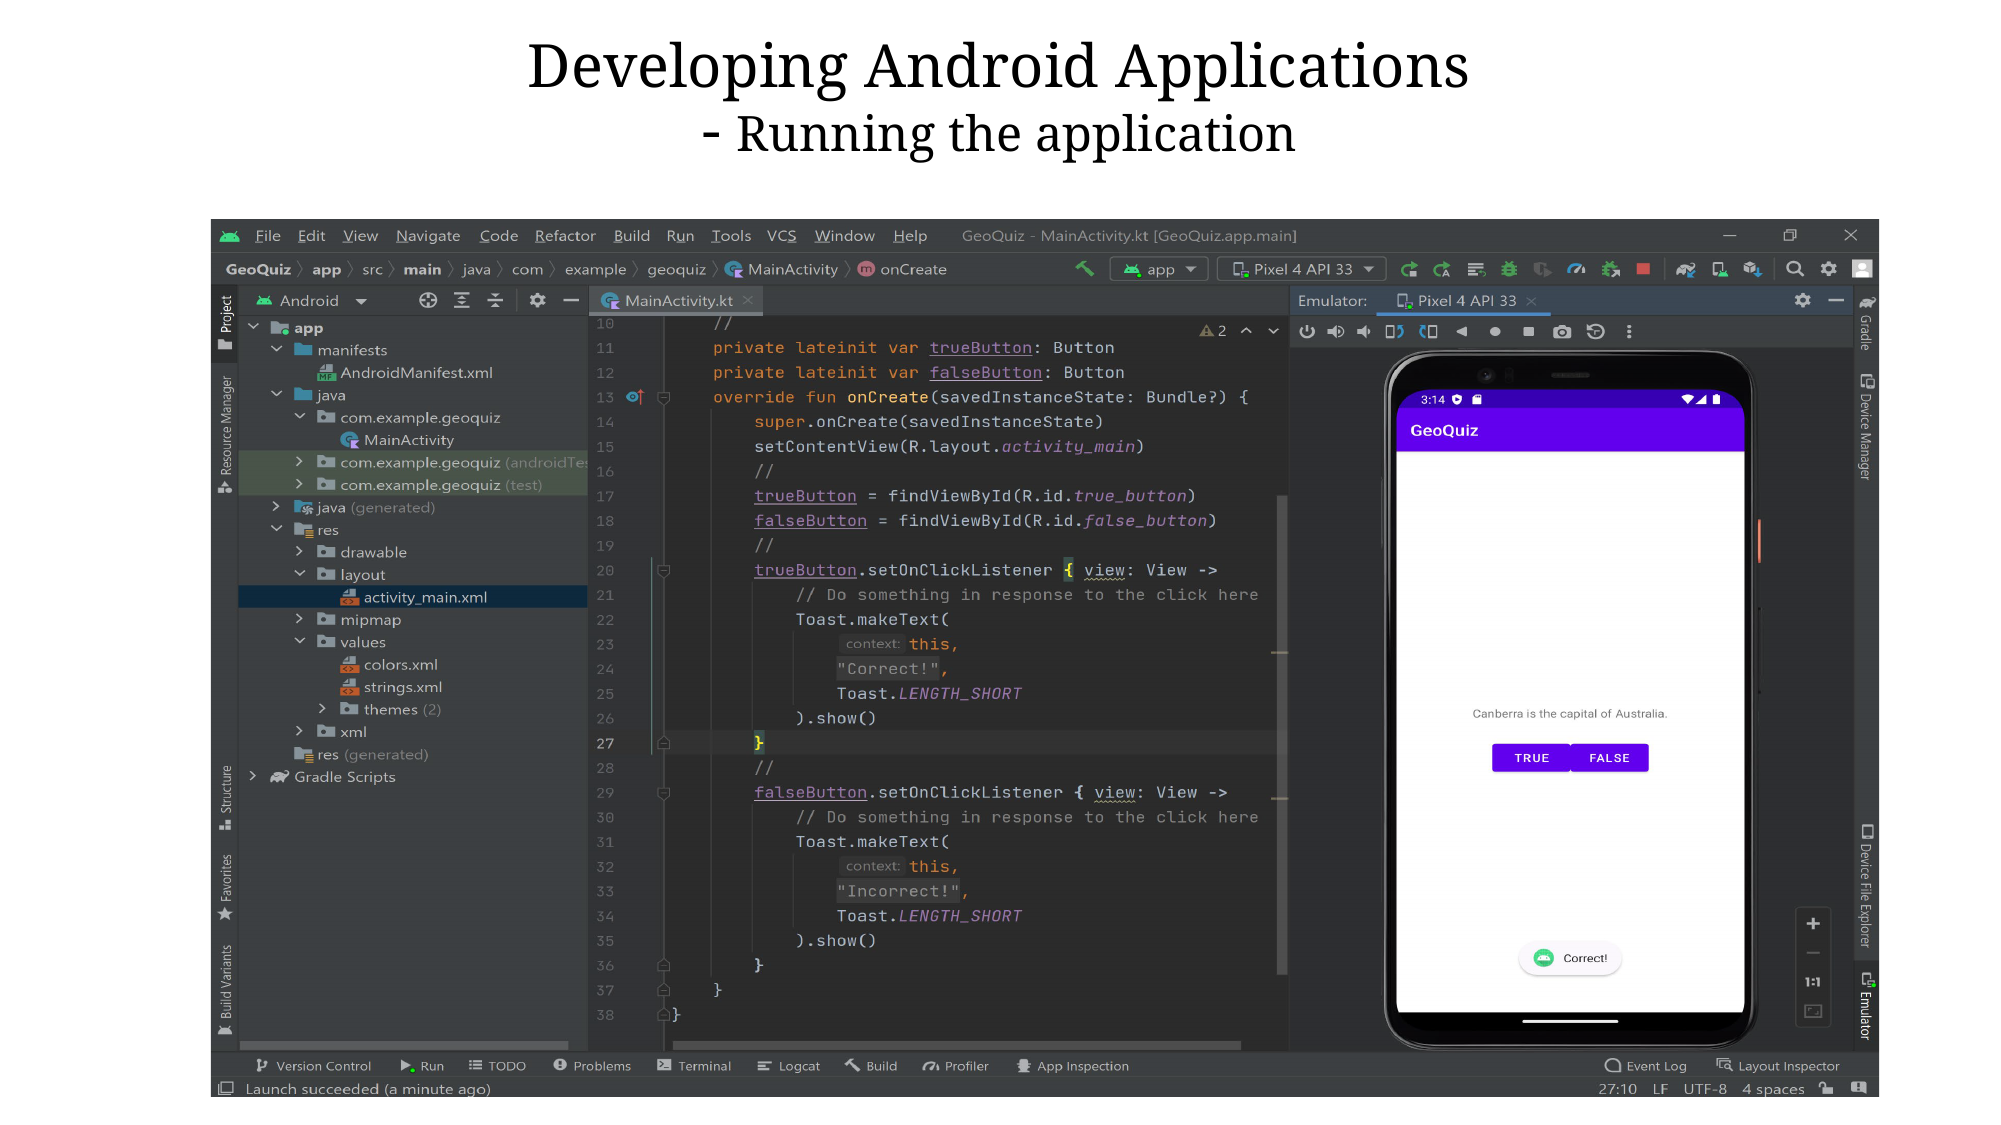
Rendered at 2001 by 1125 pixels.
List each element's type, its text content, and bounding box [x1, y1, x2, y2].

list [210, 219, 1880, 1097]
title Developing Android Applications - Running the application [137, 28, 1863, 173]
